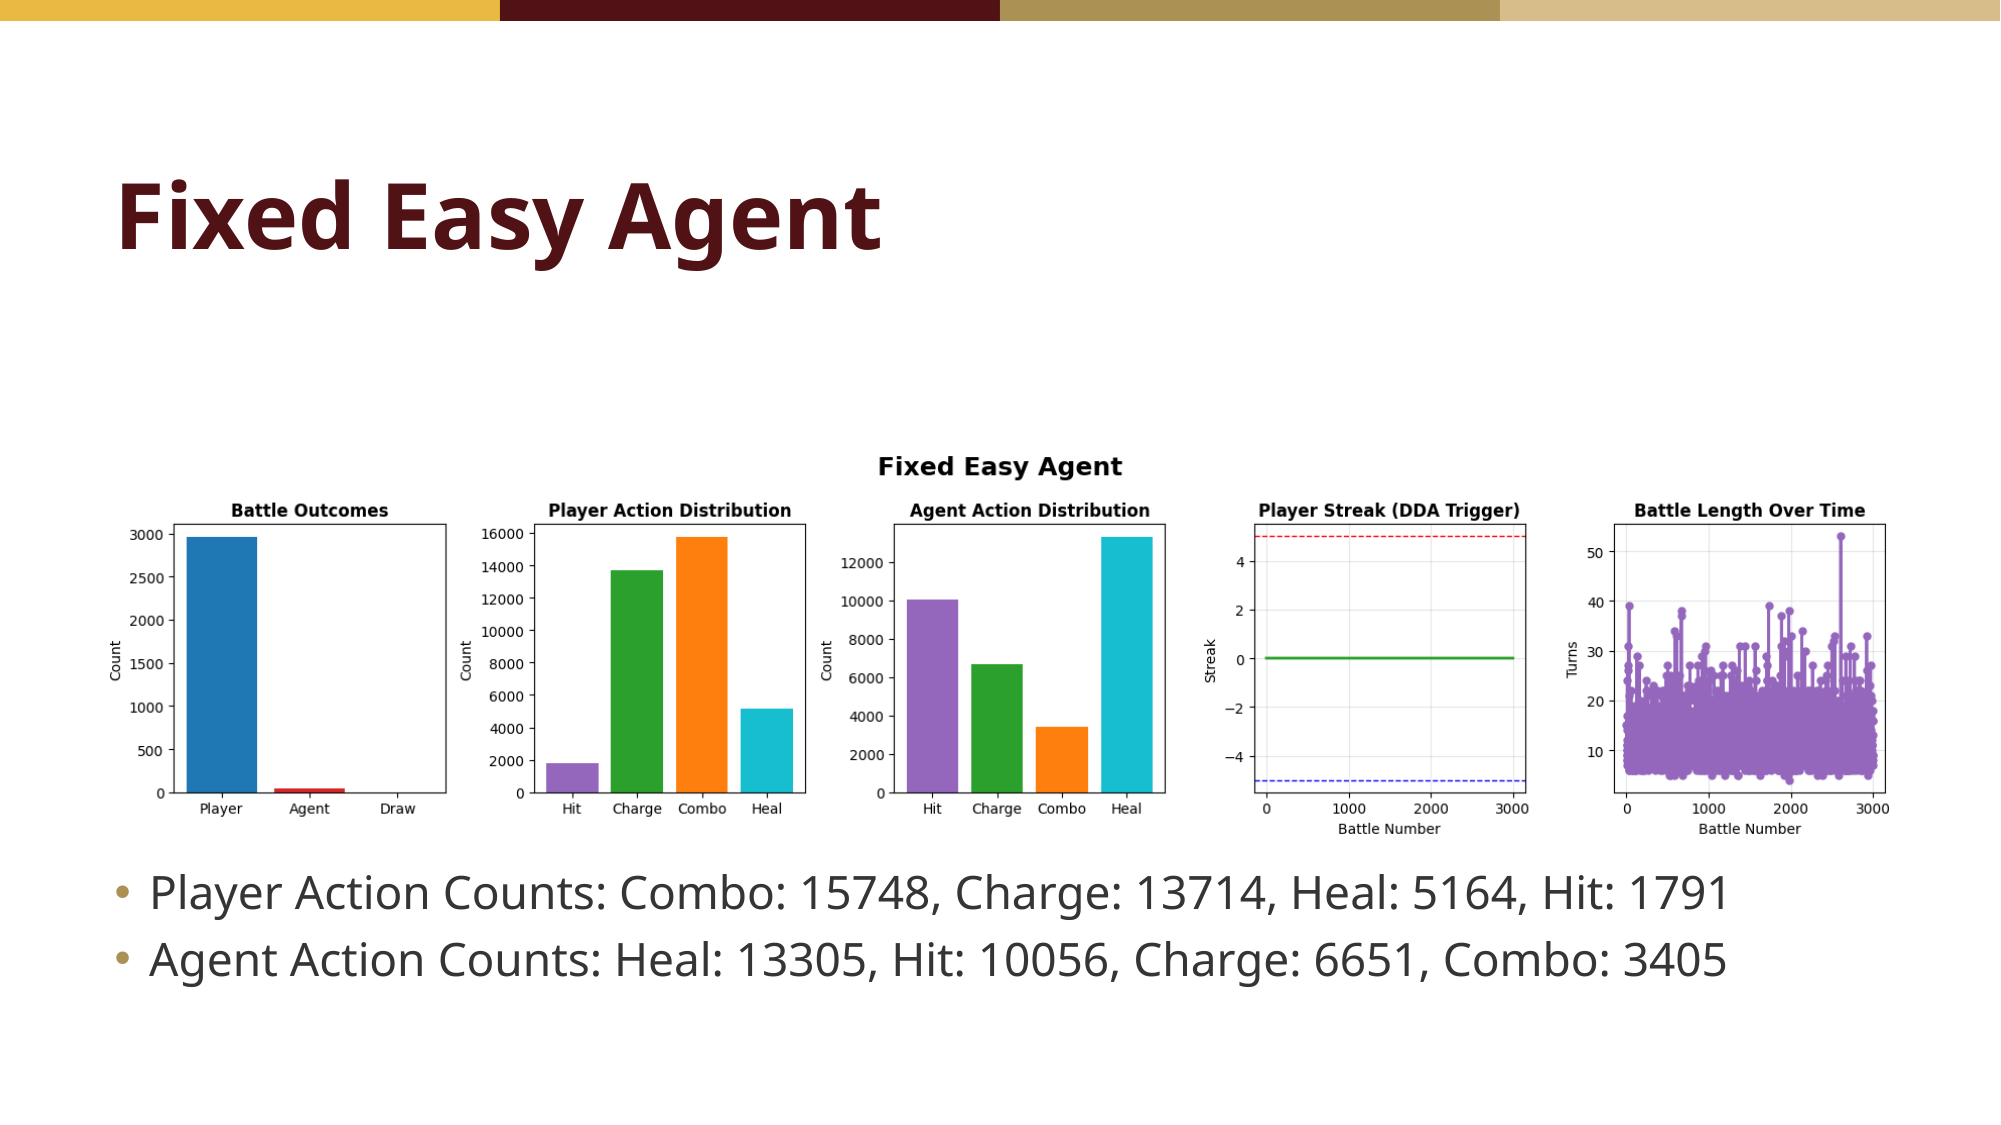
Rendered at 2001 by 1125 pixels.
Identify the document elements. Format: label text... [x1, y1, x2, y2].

title Fixed Easy Agent [99, 59, 1900, 278]
picture [0, 0, 2000, 21]
text_box Player Action Counts: Combo: 15748, Charge: 13714, Heal: 5164, Hit: 1791 Agent Action Counts: Heal: 13305, Hit: 10056, Charge: 6651, Combo: 3405 [99, 847, 1900, 994]
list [99, 446, 1901, 847]
